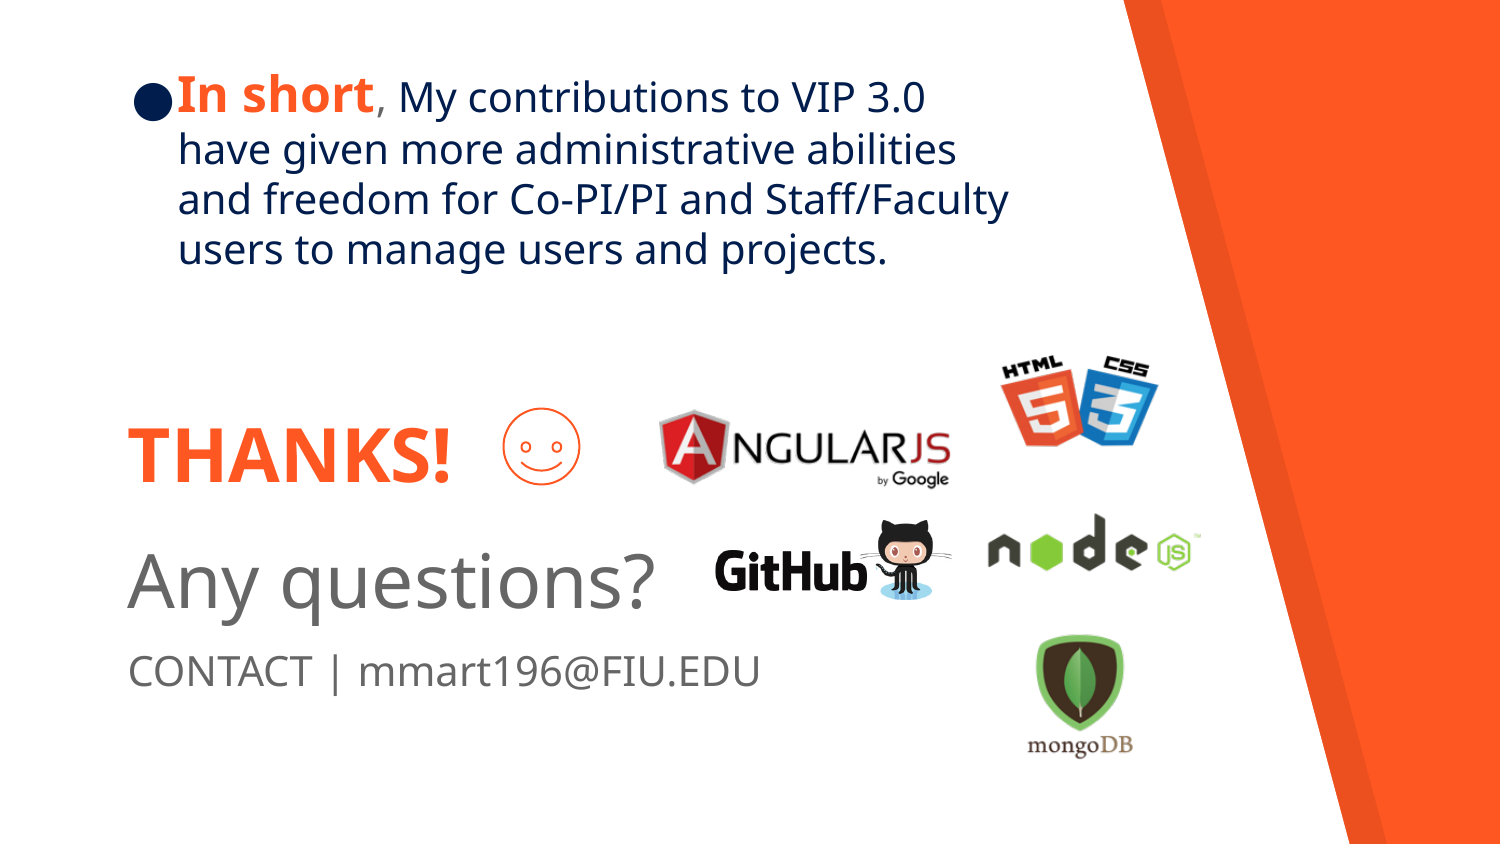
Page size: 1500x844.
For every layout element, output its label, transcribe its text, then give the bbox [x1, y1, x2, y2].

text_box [503, 408, 580, 485]
picture [658, 355, 1204, 779]
subtitle Any questions? [112, 519, 653, 629]
list CONTACT | mmart196@FIU.EDU [112, 629, 1192, 795]
text_box In short, My contributions to VIP 3.0 have given more administrative abilities and freedom for Co-PI/PI and Staff/Faculty users to manage users and projects. [116, 47, 1043, 356]
title THANKS! [112, 322, 655, 513]
